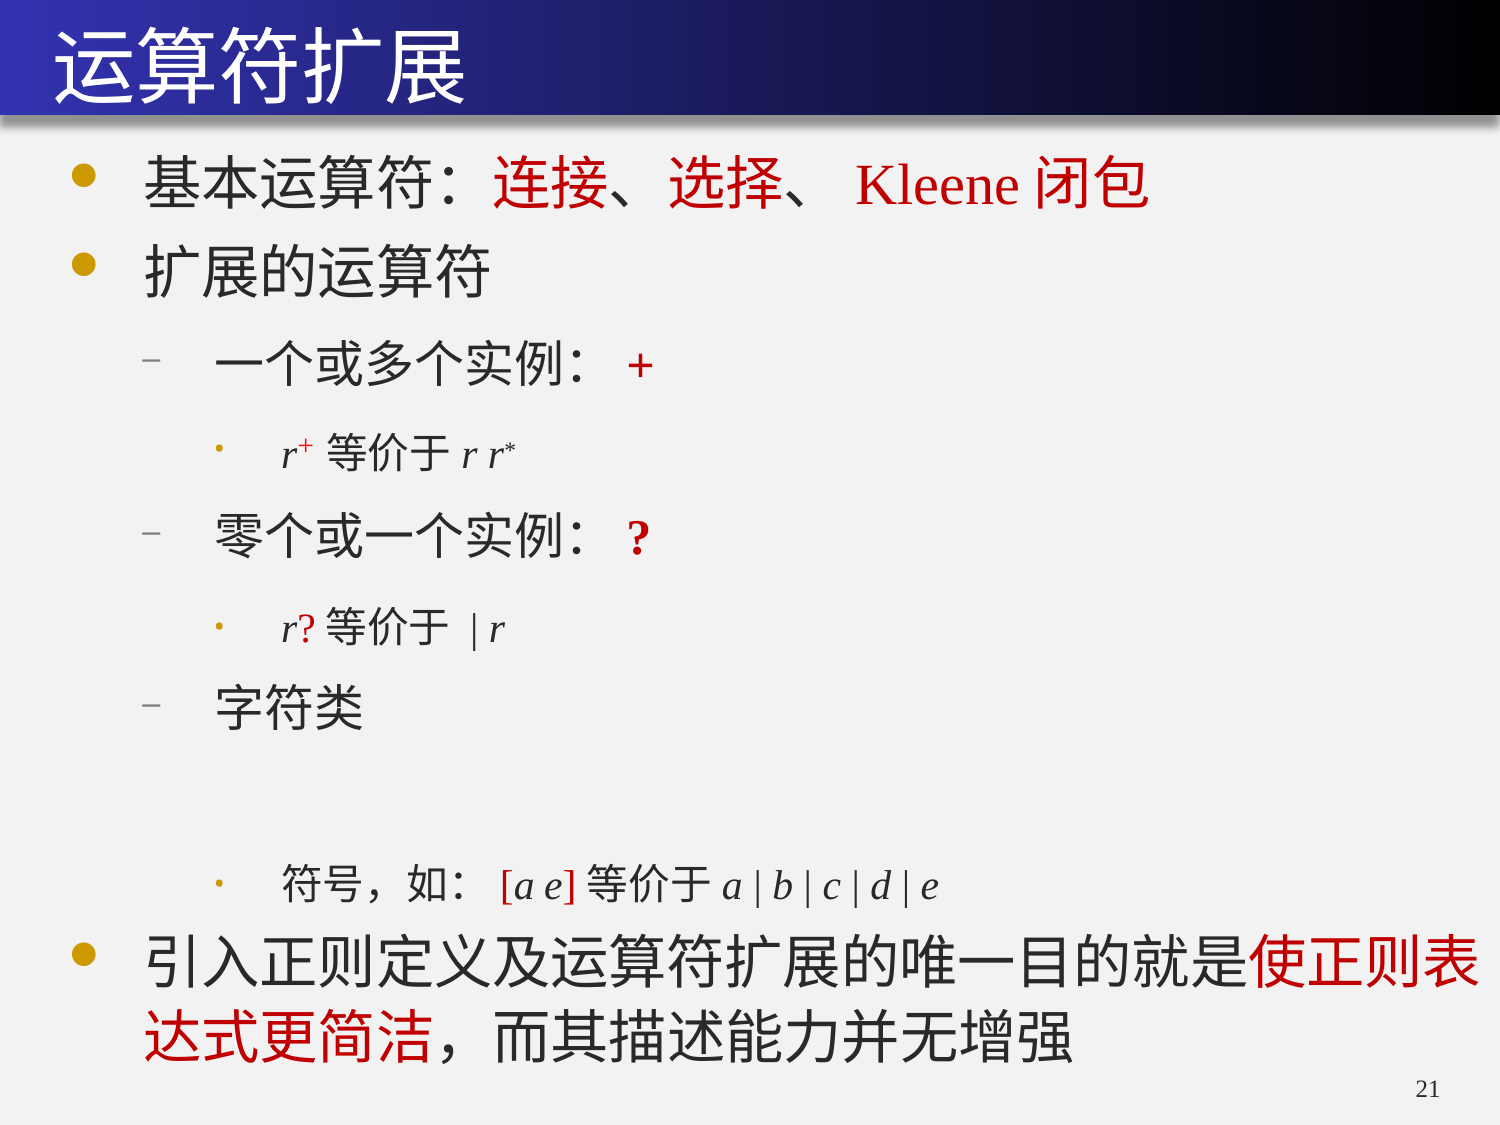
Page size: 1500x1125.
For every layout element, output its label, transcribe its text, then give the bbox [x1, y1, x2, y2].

title 运算符扩展 [50, 12, 721, 203]
slide_number 21 [1368, 1077, 1482, 1125]
